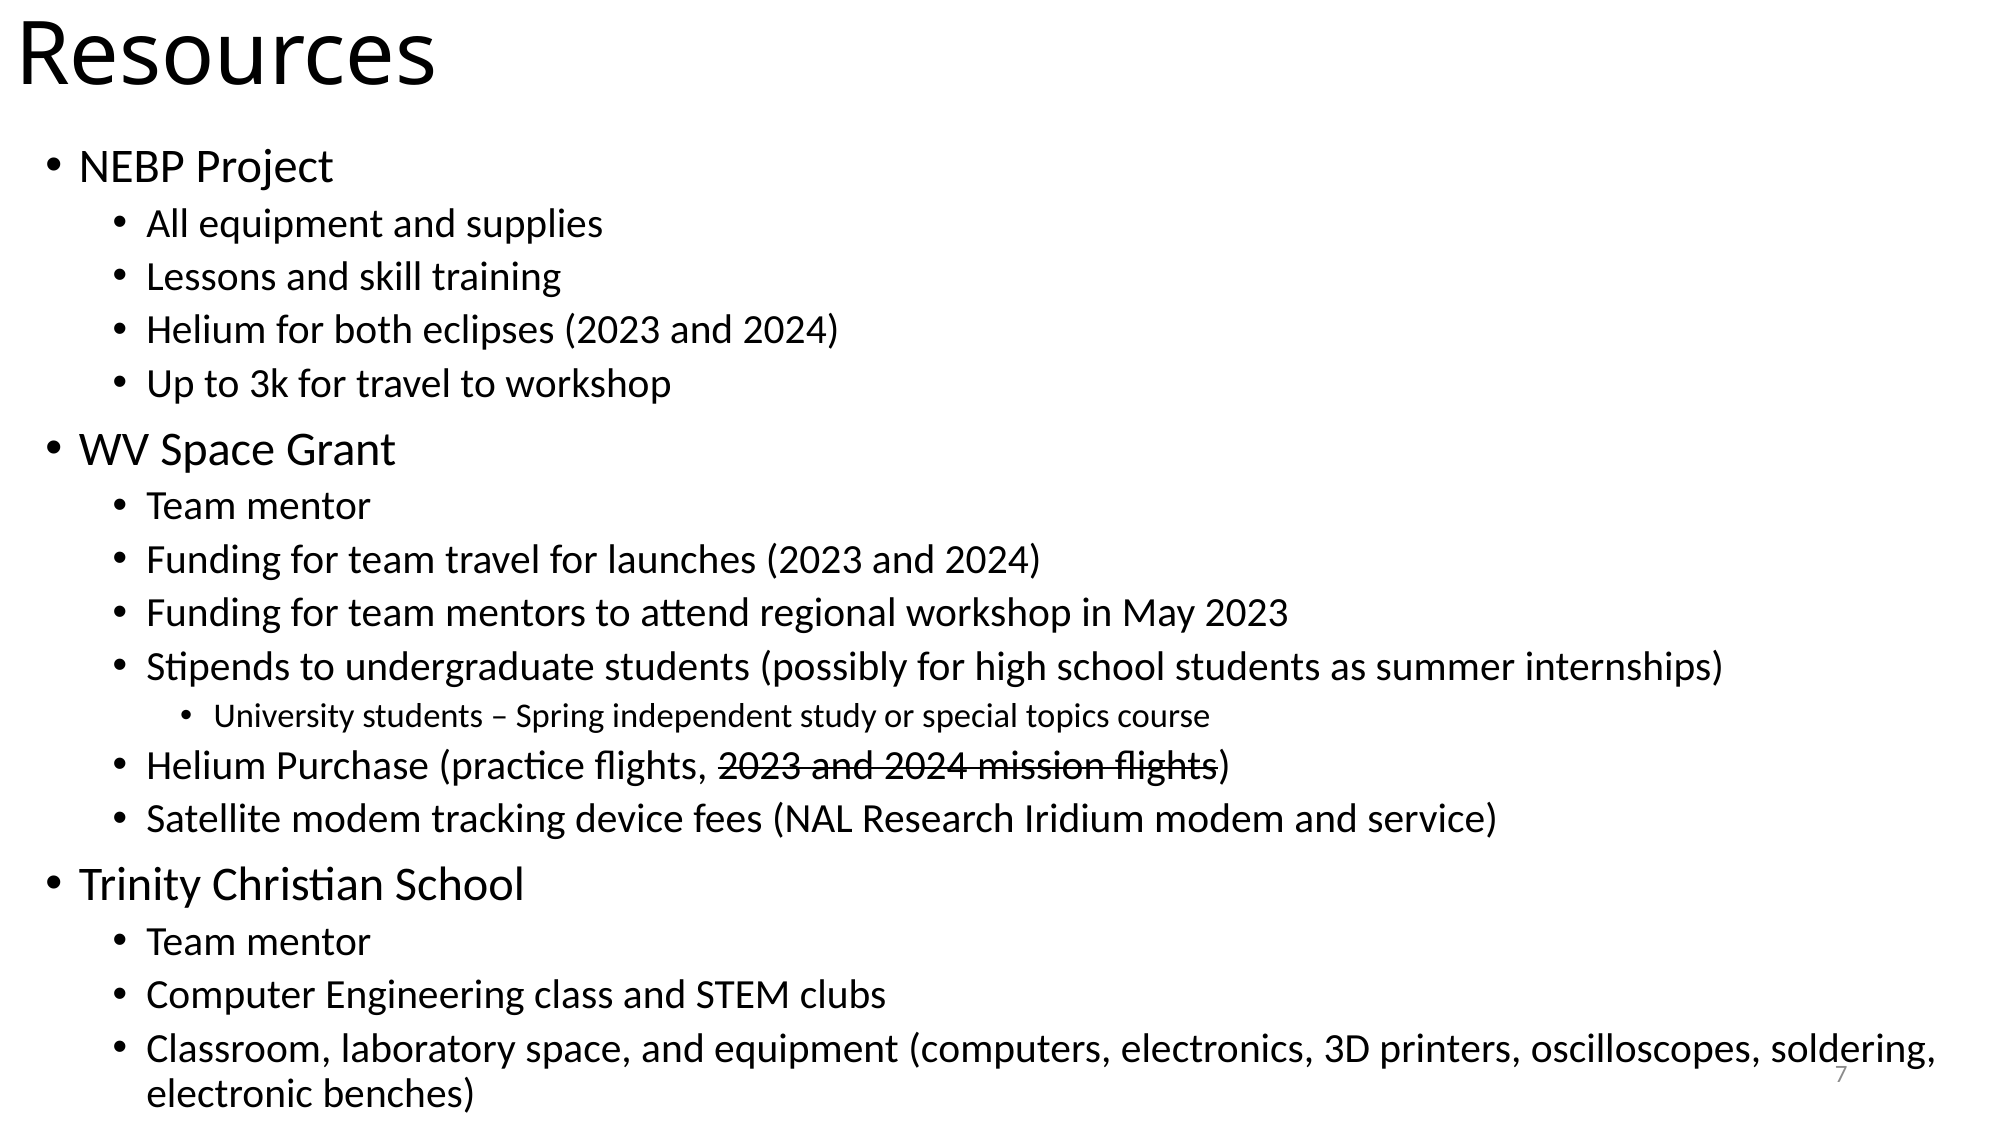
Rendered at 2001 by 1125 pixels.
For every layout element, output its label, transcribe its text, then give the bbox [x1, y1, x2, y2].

list NEBP Project All equipment and supplies Lessons and skill training Helium for both eclipses (2023 and 2024) Up to 3k for travel to workshop WV Space Grant Team mentor Funding for team travel for launches (2023 and 2024) Funding for team mentors to attend regional workshop in May 2023 Stipends to undergraduate students (possibly for high school students as summer internships) University students – Spring independent study or special topics course Helium Purchase (practice flights, 2023 and 2024 mission flights) Satellite modem tracking device fees (NAL Research Iridium modem and service) Trinity Christian School Team mentor Computer Engineering class and STEM clubs Classroom, laboratory space, and equipment (computers, electronics, 3D printers, oscilloscopes, soldering, electronic benches) [30, 133, 1962, 1124]
slide_number 7 [1412, 1042, 1863, 1103]
title Resources [0, 1, 1725, 112]
